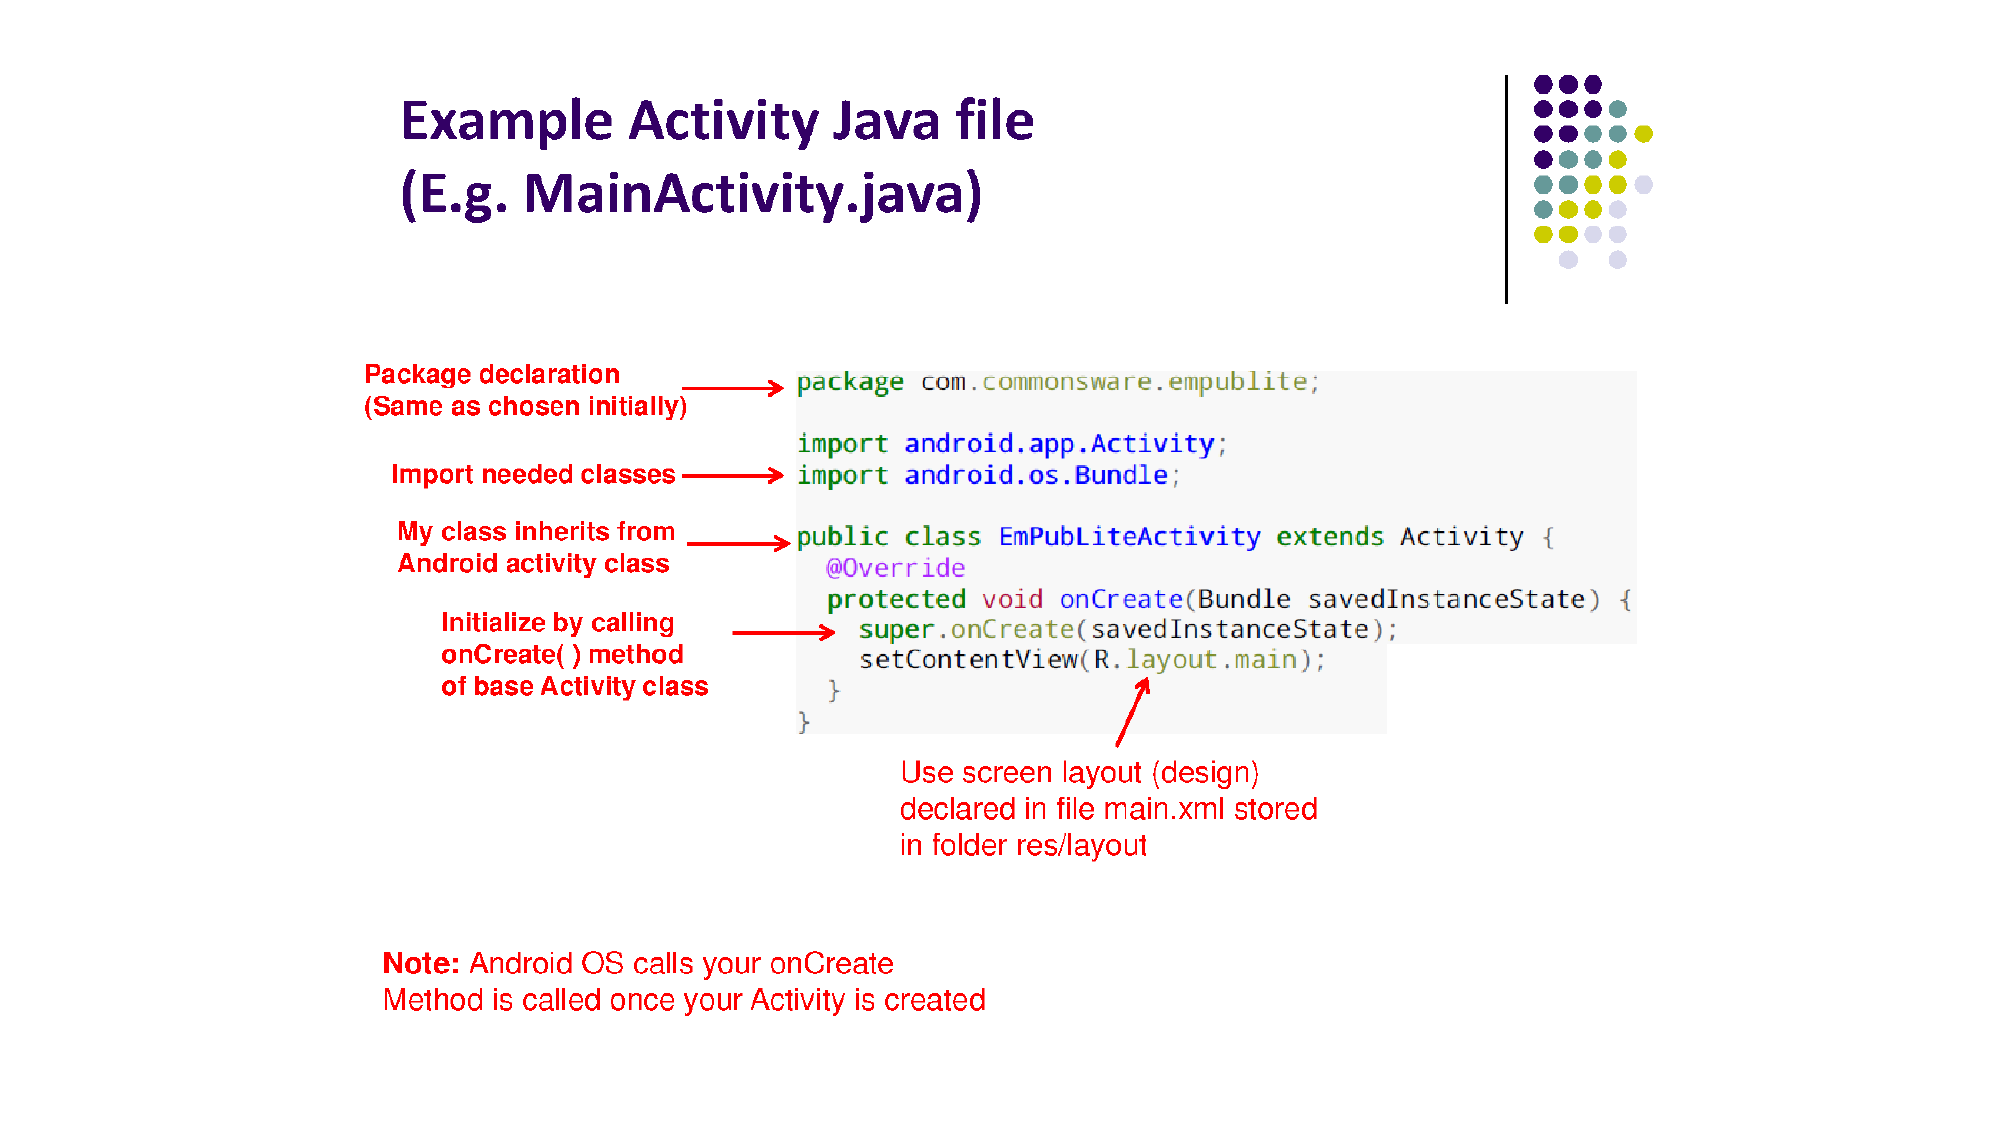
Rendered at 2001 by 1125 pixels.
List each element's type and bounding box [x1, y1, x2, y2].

picture [249, 0, 1750, 1125]
